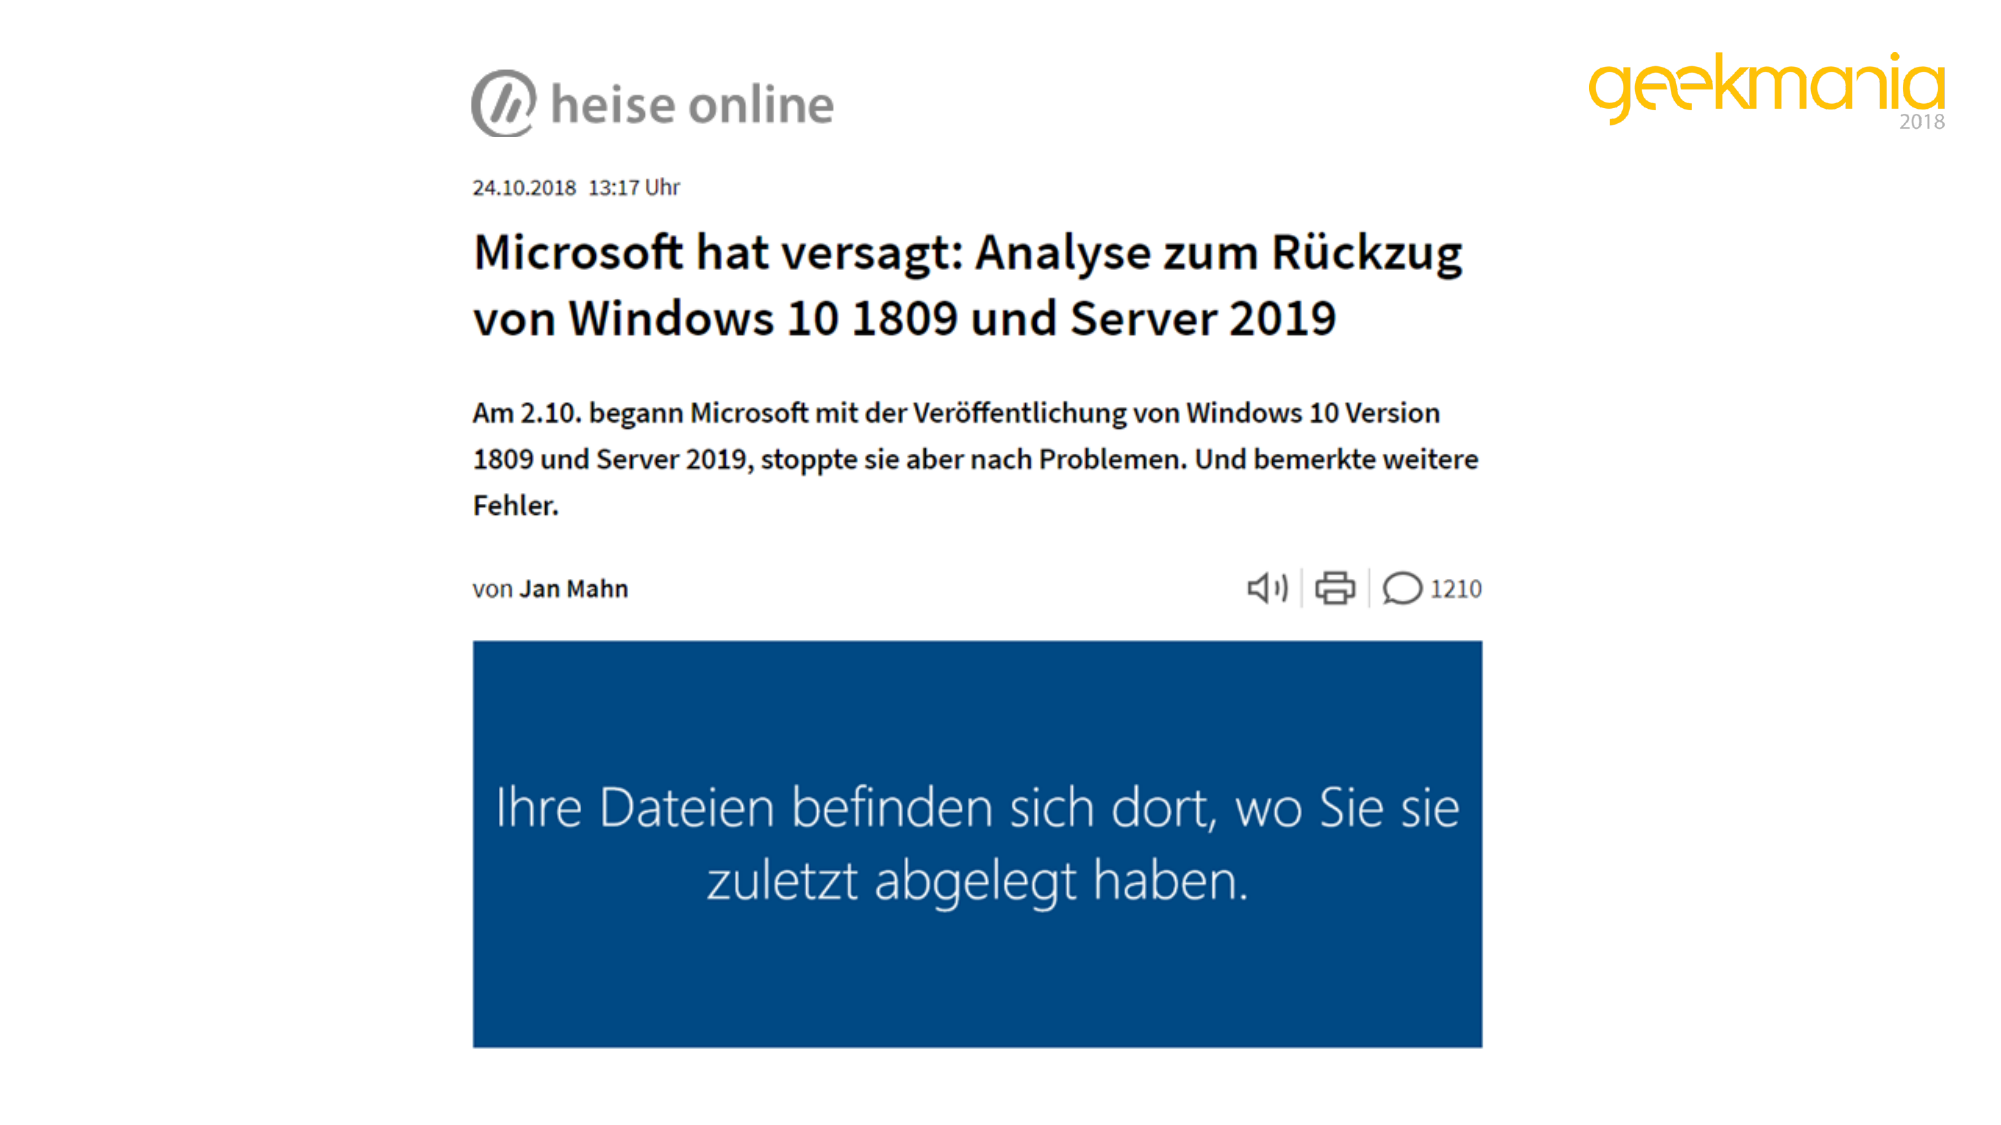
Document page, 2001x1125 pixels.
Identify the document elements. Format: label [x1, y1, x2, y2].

picture [459, 62, 1541, 1063]
picture [1589, 52, 1945, 134]
